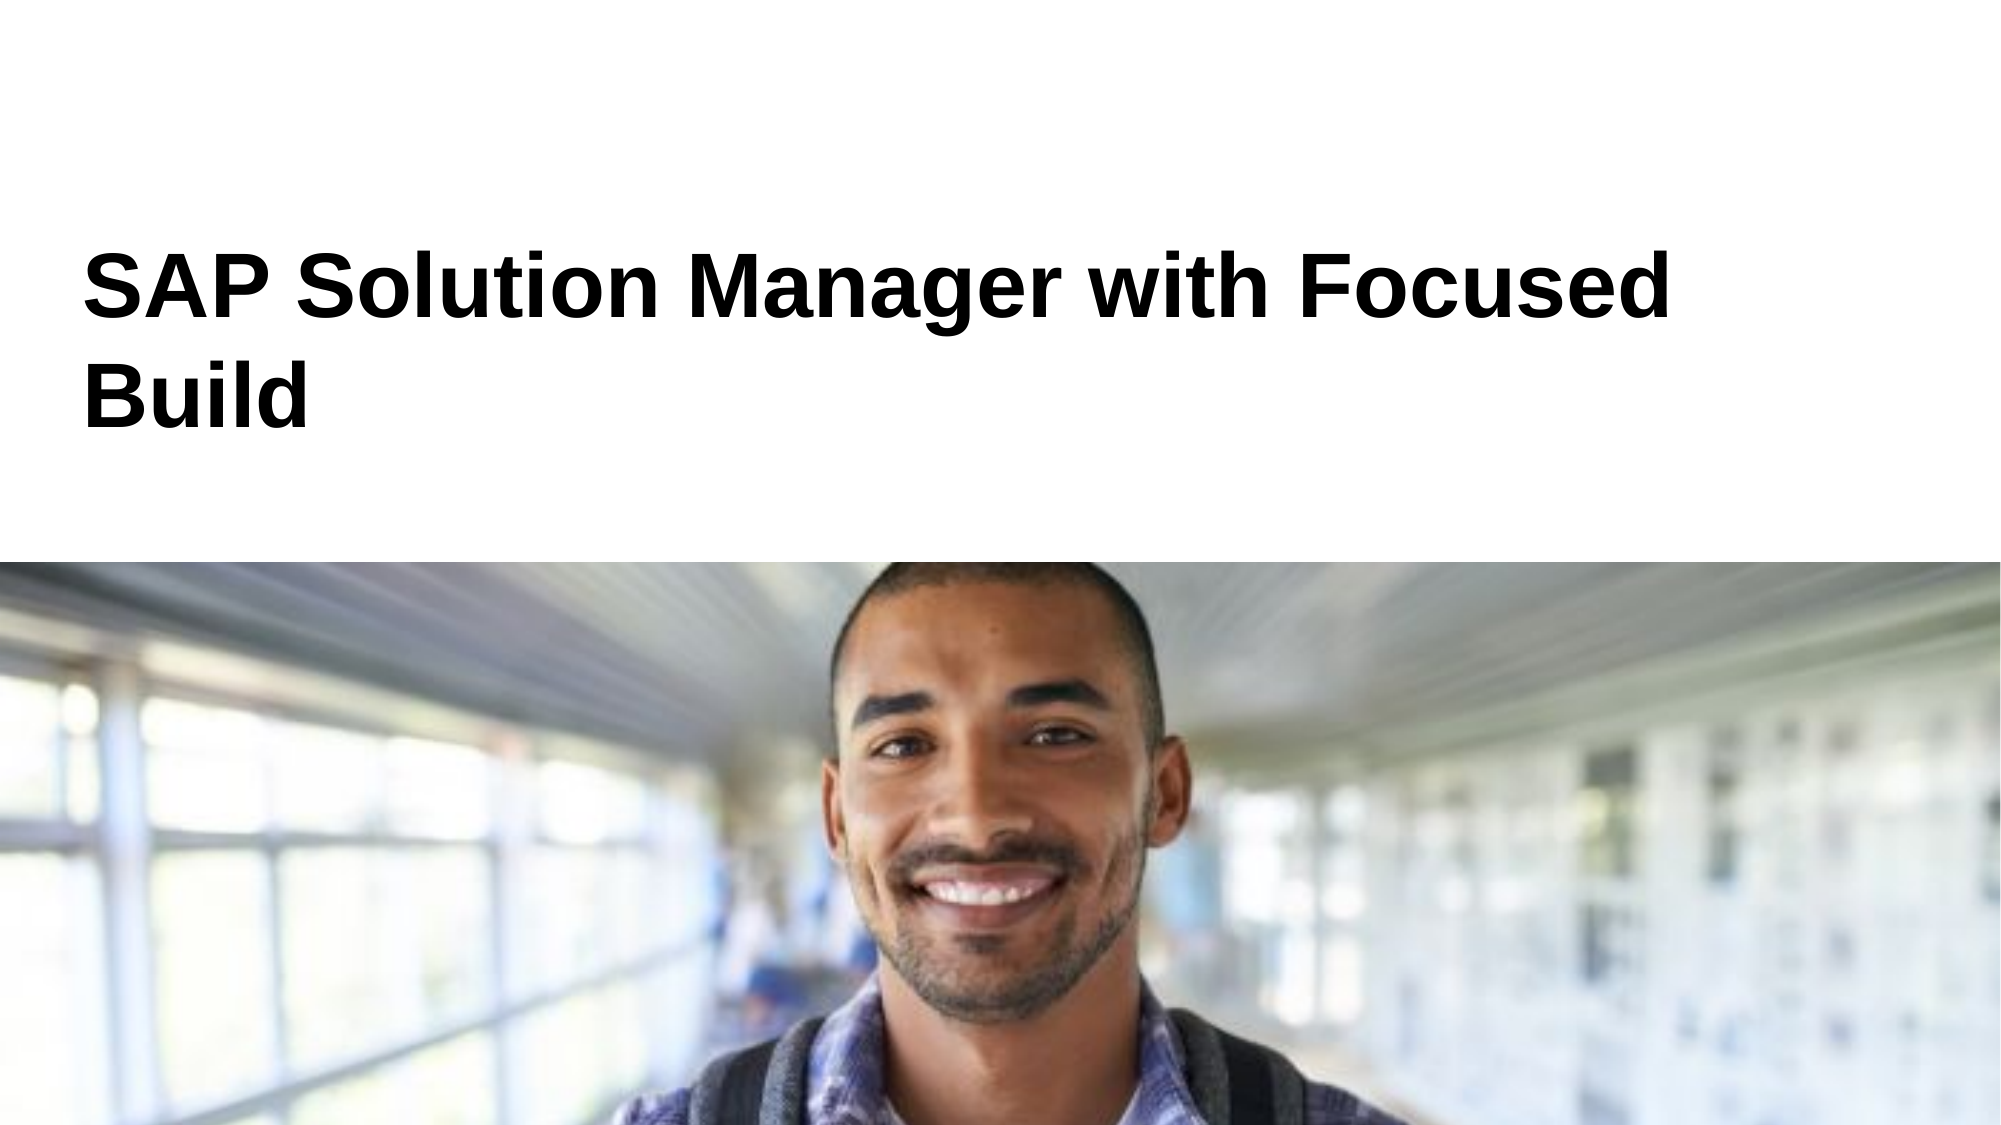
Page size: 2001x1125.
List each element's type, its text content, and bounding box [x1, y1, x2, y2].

picture [0, 561, 2001, 1125]
title SAP Solution Manager with Focused Build [82, 225, 1918, 337]
